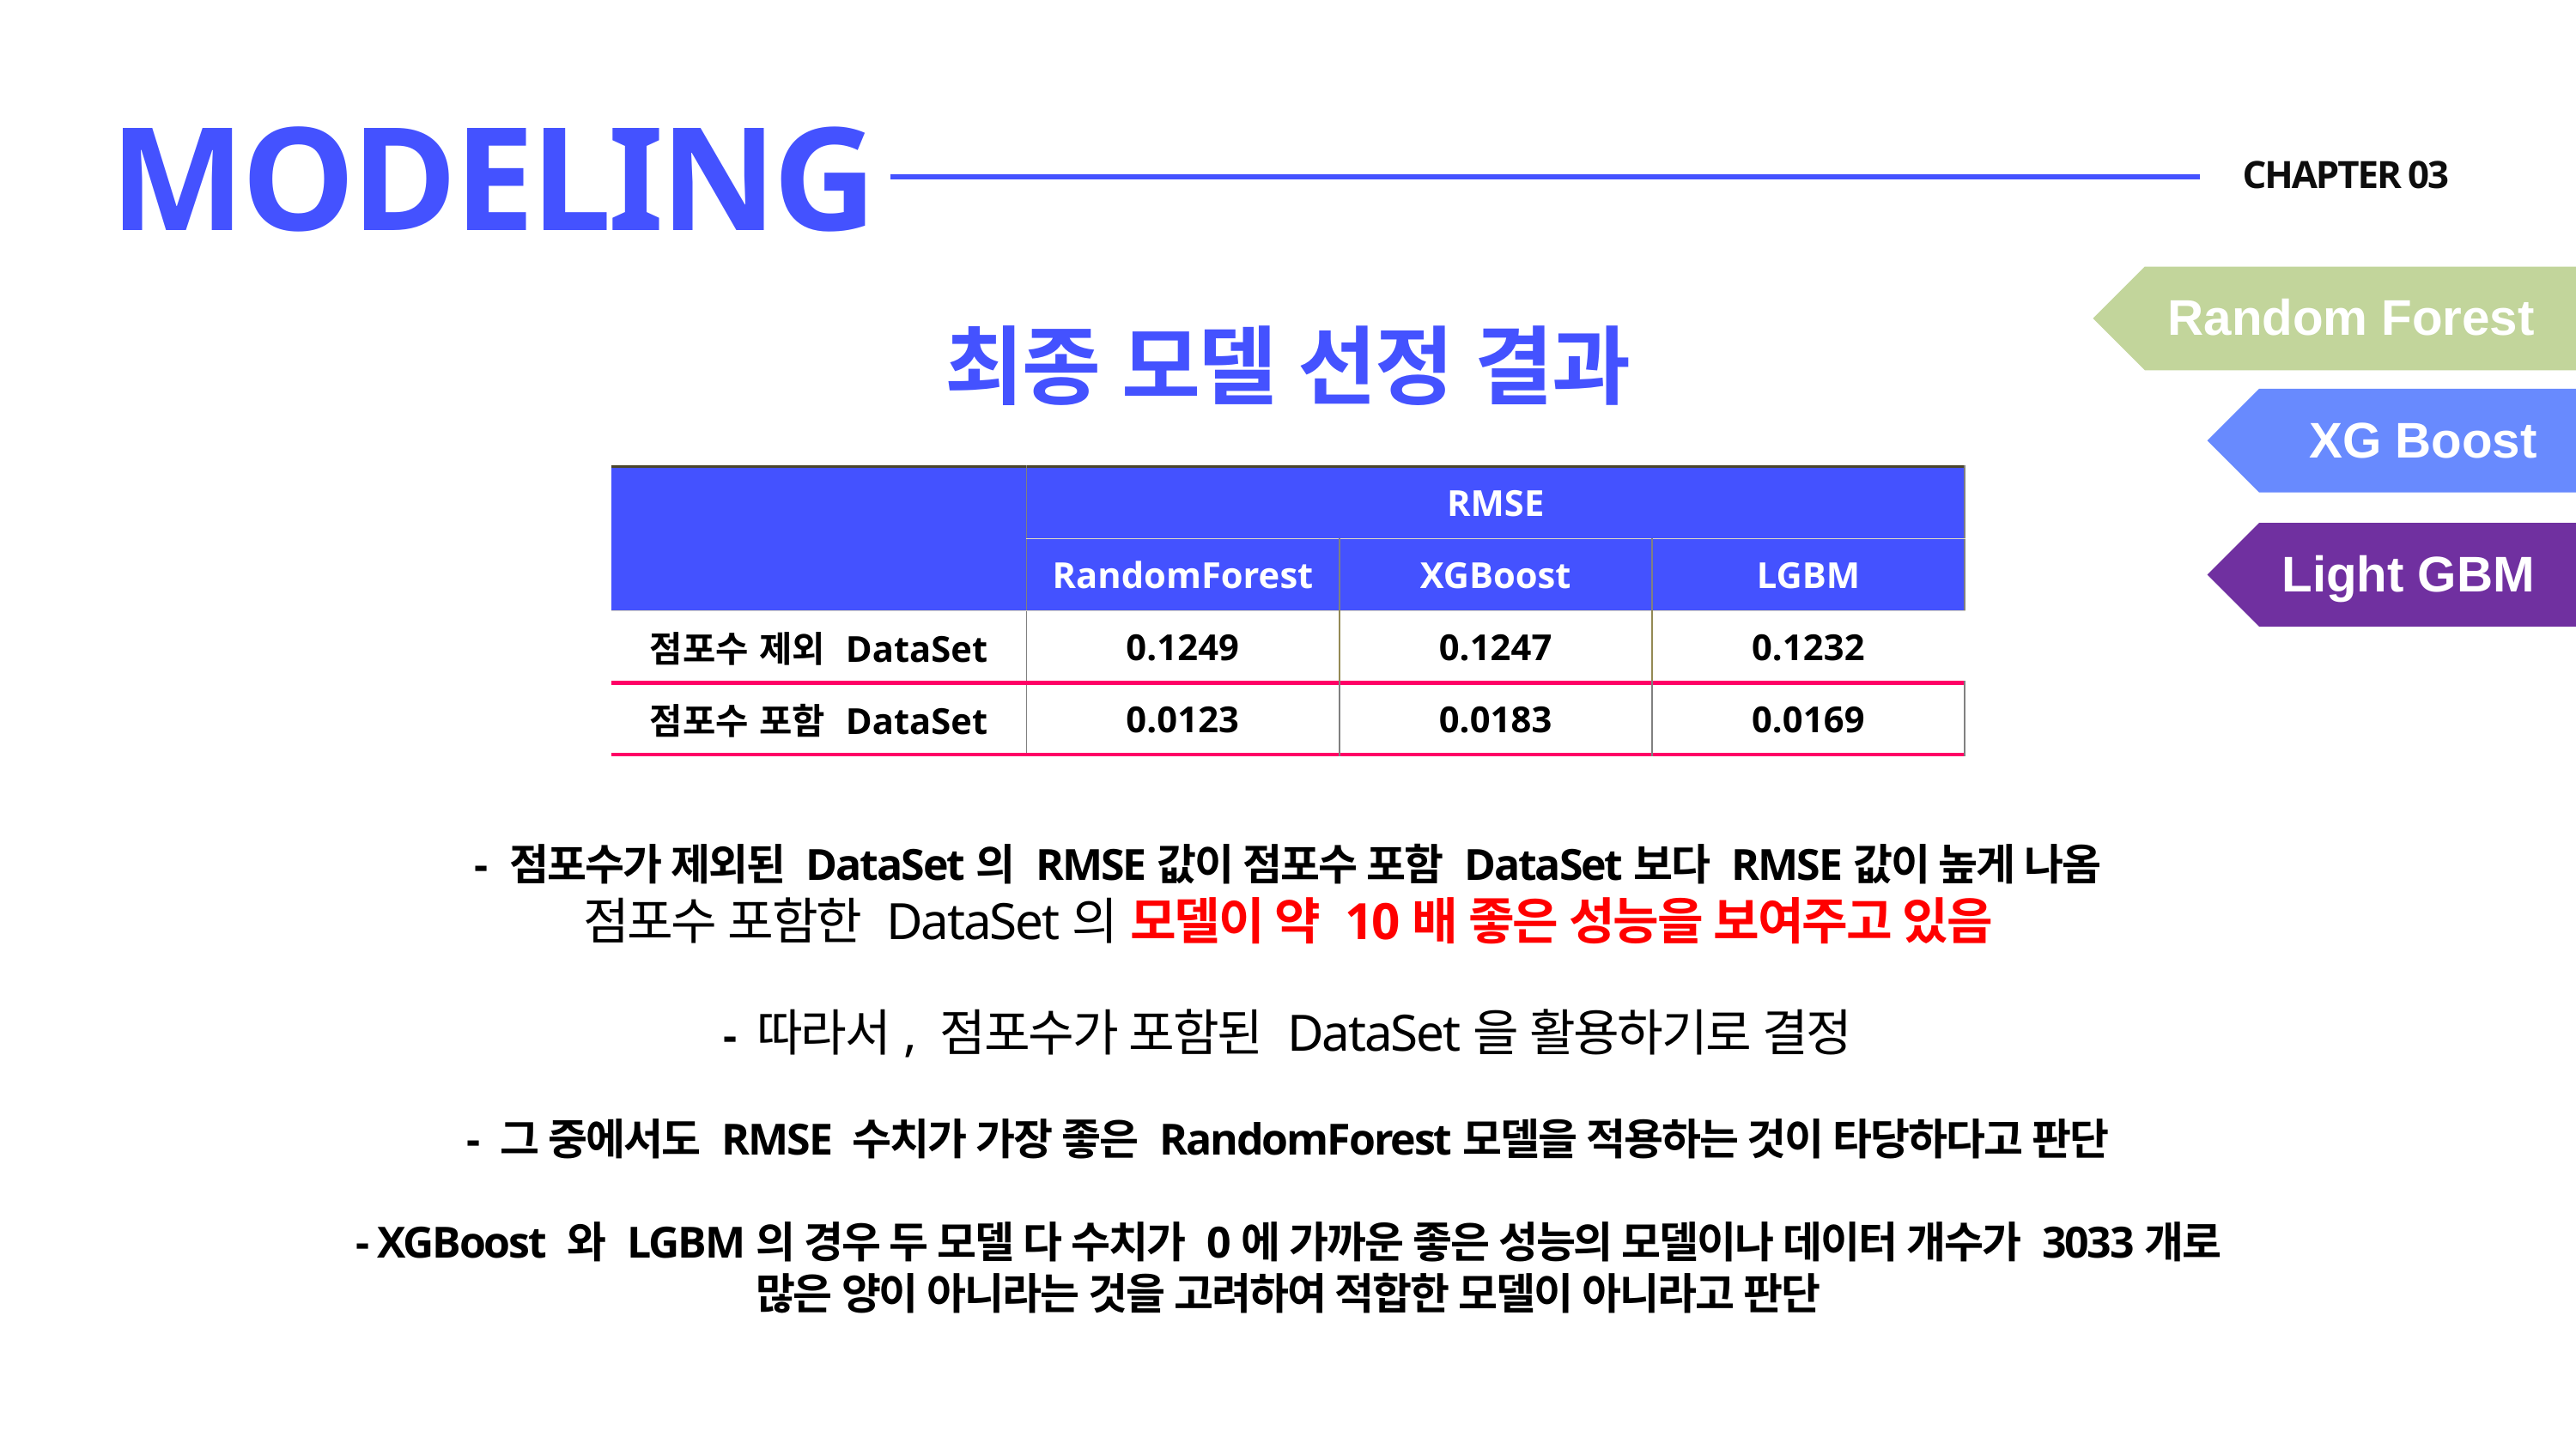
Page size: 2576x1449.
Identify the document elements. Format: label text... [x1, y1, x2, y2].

table_cell 0.0183 [1340, 685, 1651, 753]
table_cell 0.0169 [1653, 685, 1964, 753]
table_cell 0.0123 [1027, 685, 1339, 753]
text_box MODELING [97, 81, 1058, 266]
text_box - 점포수가 제외된 DataSet의 RMSE값이 점포수 포함 DataSet보다 RMSE값이 높게 나옴 점포수 포함한 DataSet의 모델이 약 10배 좋은 성능을 보여주고 있음 - 따라서, 점포수가 포함된 DataSet을 활용하기로 결정 - 그 중에서도 RMSE 수치가 가장 좋은 RandomForest모델을 적용하는 것이 타당하다고 판단 - XGBoost 와 LGBM의 경우 두 모델 다 수치가 0에 가까운 좋은 성능의 모델이나 데이터 개수가 3033개로 많은 양이 아니라는 것을 고려하여 적합한 모델이 아니라고 판단 [340, 831, 2236, 1377]
table_cell RandomForest [1027, 539, 1339, 610]
table_header [611, 468, 1026, 610]
table_cell XGBoost [1340, 539, 1651, 610]
table_cell 0.1232 [1653, 611, 1965, 681]
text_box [2180, 388, 2576, 493]
text_box 최종 모델 선정 결과 [754, 306, 1821, 421]
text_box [1518, 266, 2576, 371]
text_box CHAPTER 03 [2136, 144, 2556, 203]
table_cell 0.1247 [1340, 611, 1651, 681]
table_cell 0.1249 [1027, 611, 1339, 681]
table_cell 점포수 제외 DataSet [611, 611, 1026, 681]
table_header RMSE [1027, 468, 1964, 538]
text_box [2178, 522, 2576, 627]
table_cell LGBM [1653, 539, 1964, 610]
table_cell 점포수 포함 DataSet [611, 685, 1026, 753]
